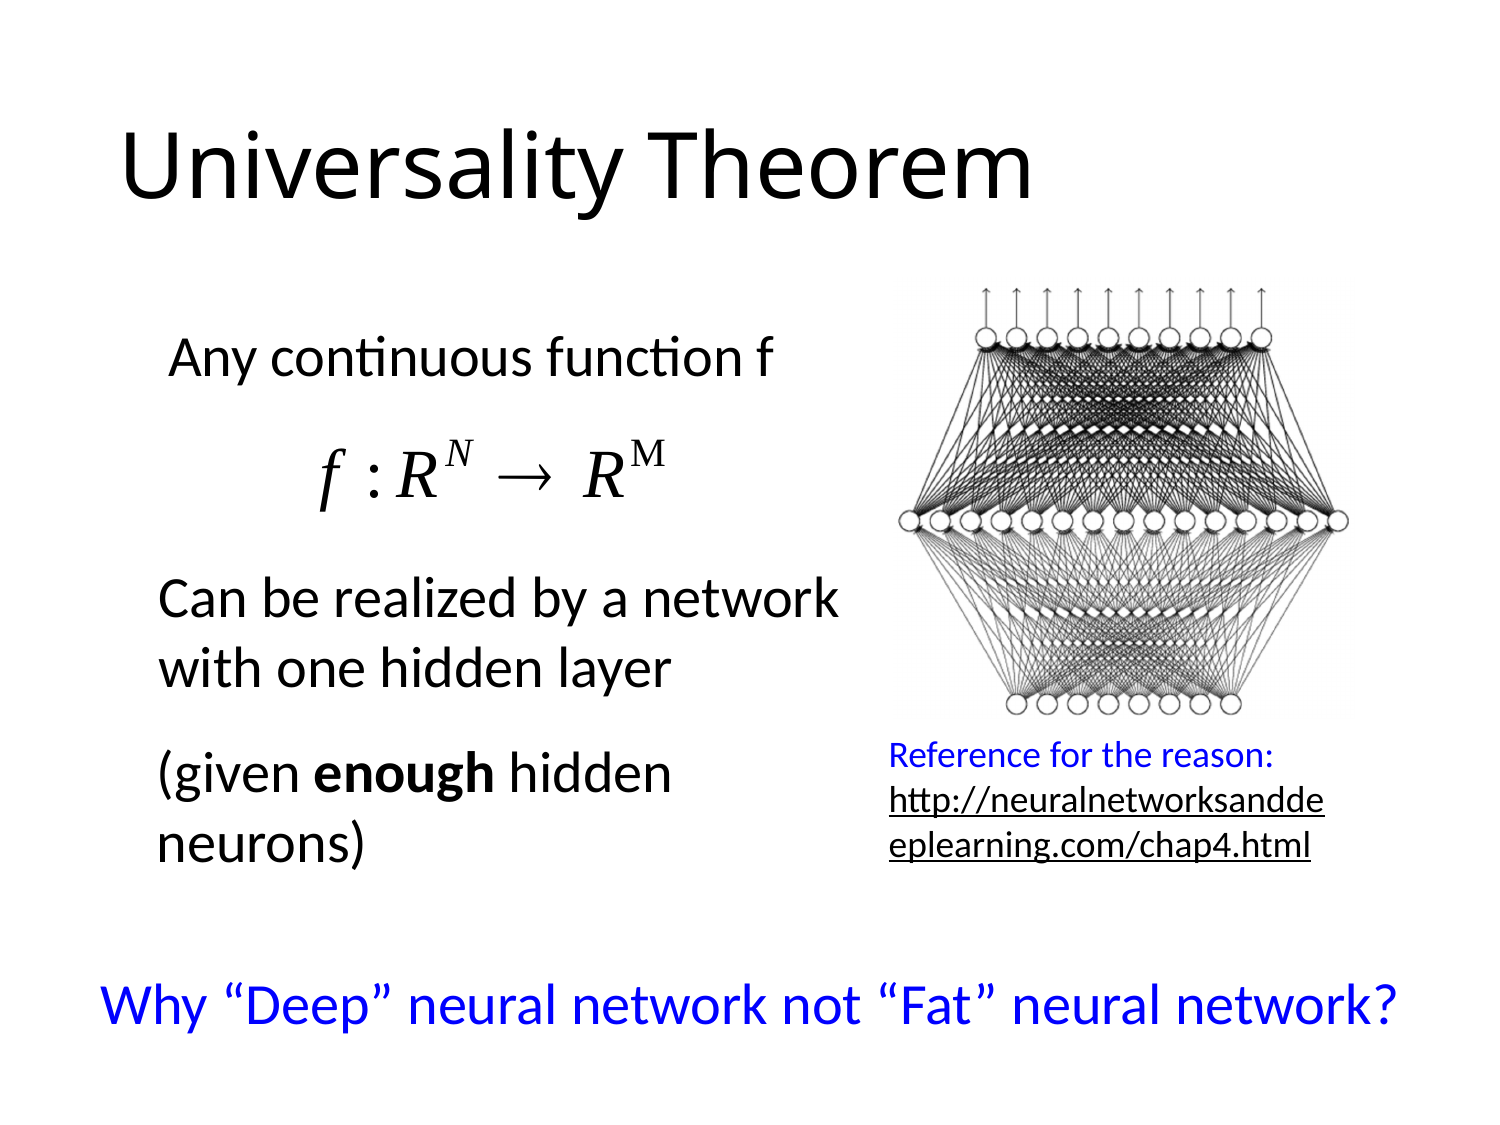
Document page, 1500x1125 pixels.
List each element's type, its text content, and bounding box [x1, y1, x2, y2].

title Universality Theorem [103, 59, 1397, 278]
text_box Any continuous function f [153, 310, 874, 396]
text_box Reference for the reason: http://neuralnetworksanddeeplearning.com/chap4.html [873, 722, 1355, 873]
text_box Can be realized by a network with one hidden layer [143, 551, 864, 707]
text_box Why “Deep” neural network not “Fat” neural network? [83, 958, 1417, 1044]
text_box (given enough hidden neurons) [142, 726, 835, 882]
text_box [296, 423, 681, 527]
picture [894, 267, 1355, 729]
